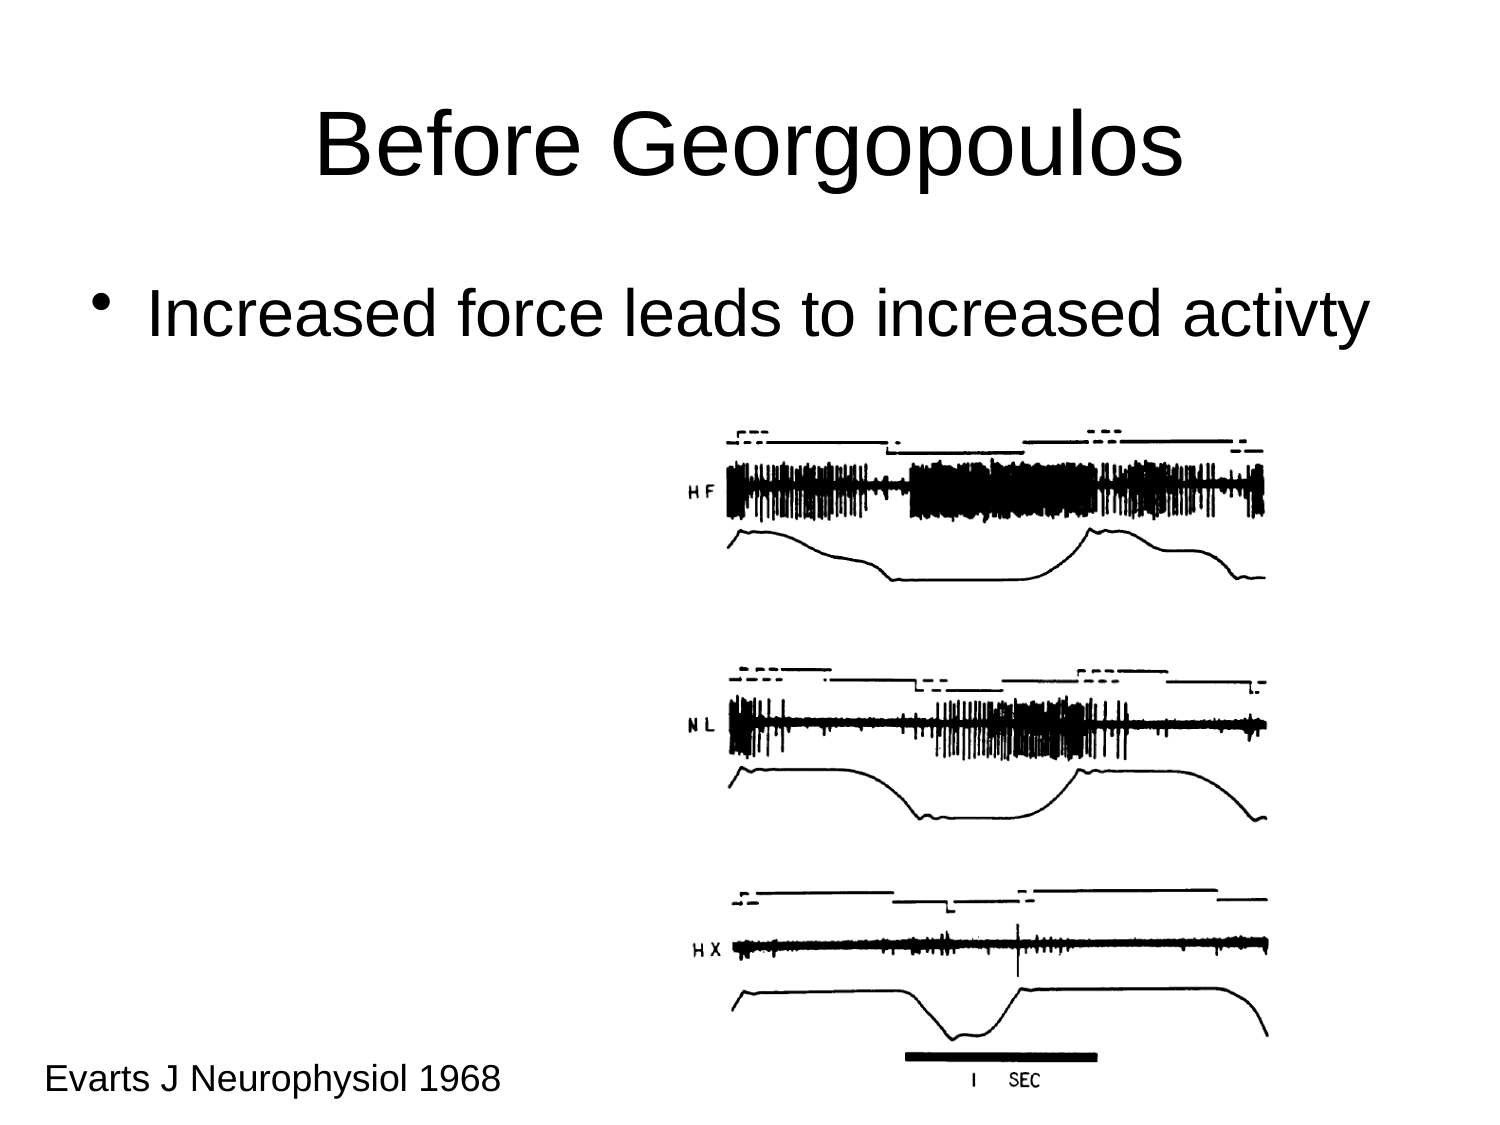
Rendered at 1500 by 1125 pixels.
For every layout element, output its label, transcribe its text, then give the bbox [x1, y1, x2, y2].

list Increased force leads to increased activty [75, 262, 1425, 468]
title Before Georgopoulos [75, 45, 1425, 233]
picture [643, 385, 1298, 1104]
text_box Evarts J Neurophysiol 1968 [29, 1046, 639, 1107]
